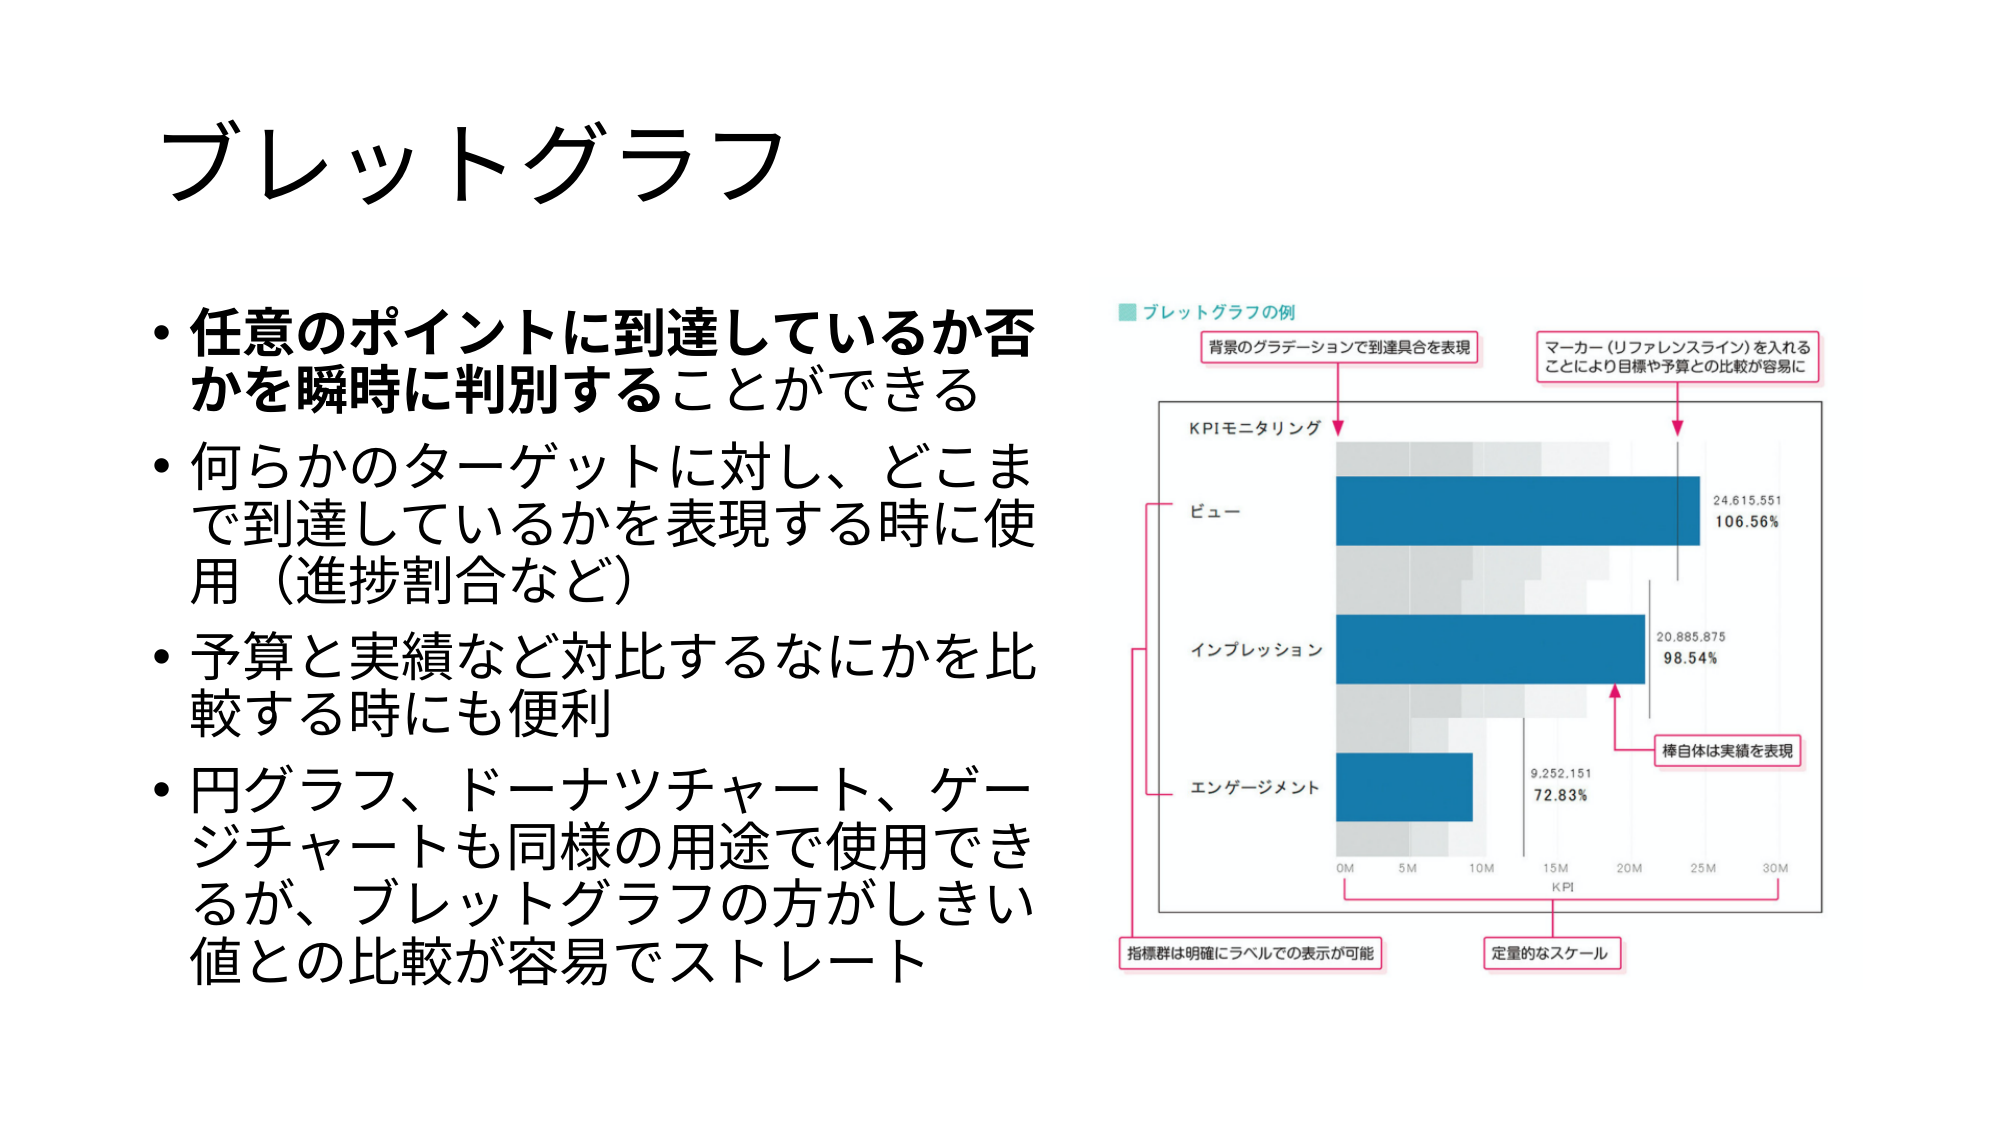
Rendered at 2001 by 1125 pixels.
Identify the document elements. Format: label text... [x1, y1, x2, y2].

list 任意のポイントに到達しているか否かを瞬時に判別することができる 何らかのターゲットに対し、どこまで到達しているかを表現する時に使用（進捗割合など） 予算と実績など対比するなにかを比較する時にも便利 円グラフ、ドーナツチャート、ゲージチャートも同様の用途で使用できるが、ブレットグラフの方がしきい値との比較が容易でストレート [137, 299, 1090, 1014]
title ブレットグラフ [137, 59, 1863, 278]
picture [1089, 277, 1863, 990]
